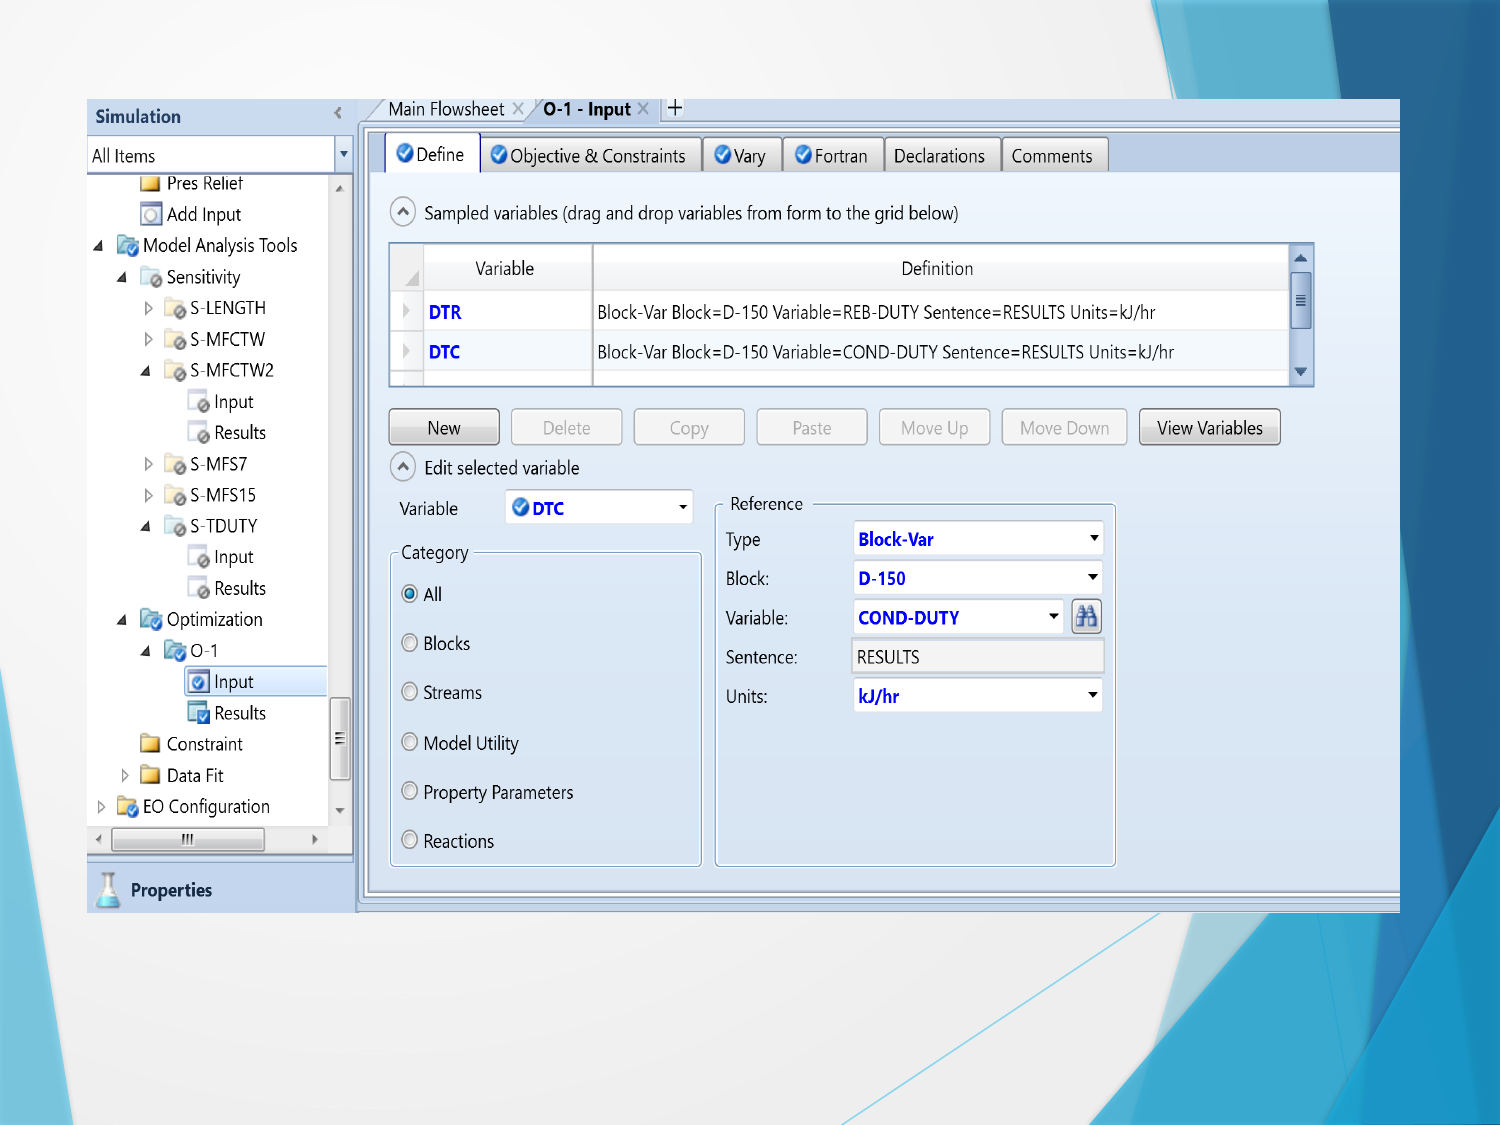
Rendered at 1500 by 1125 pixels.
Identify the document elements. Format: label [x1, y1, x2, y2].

picture [86, 99, 1401, 913]
